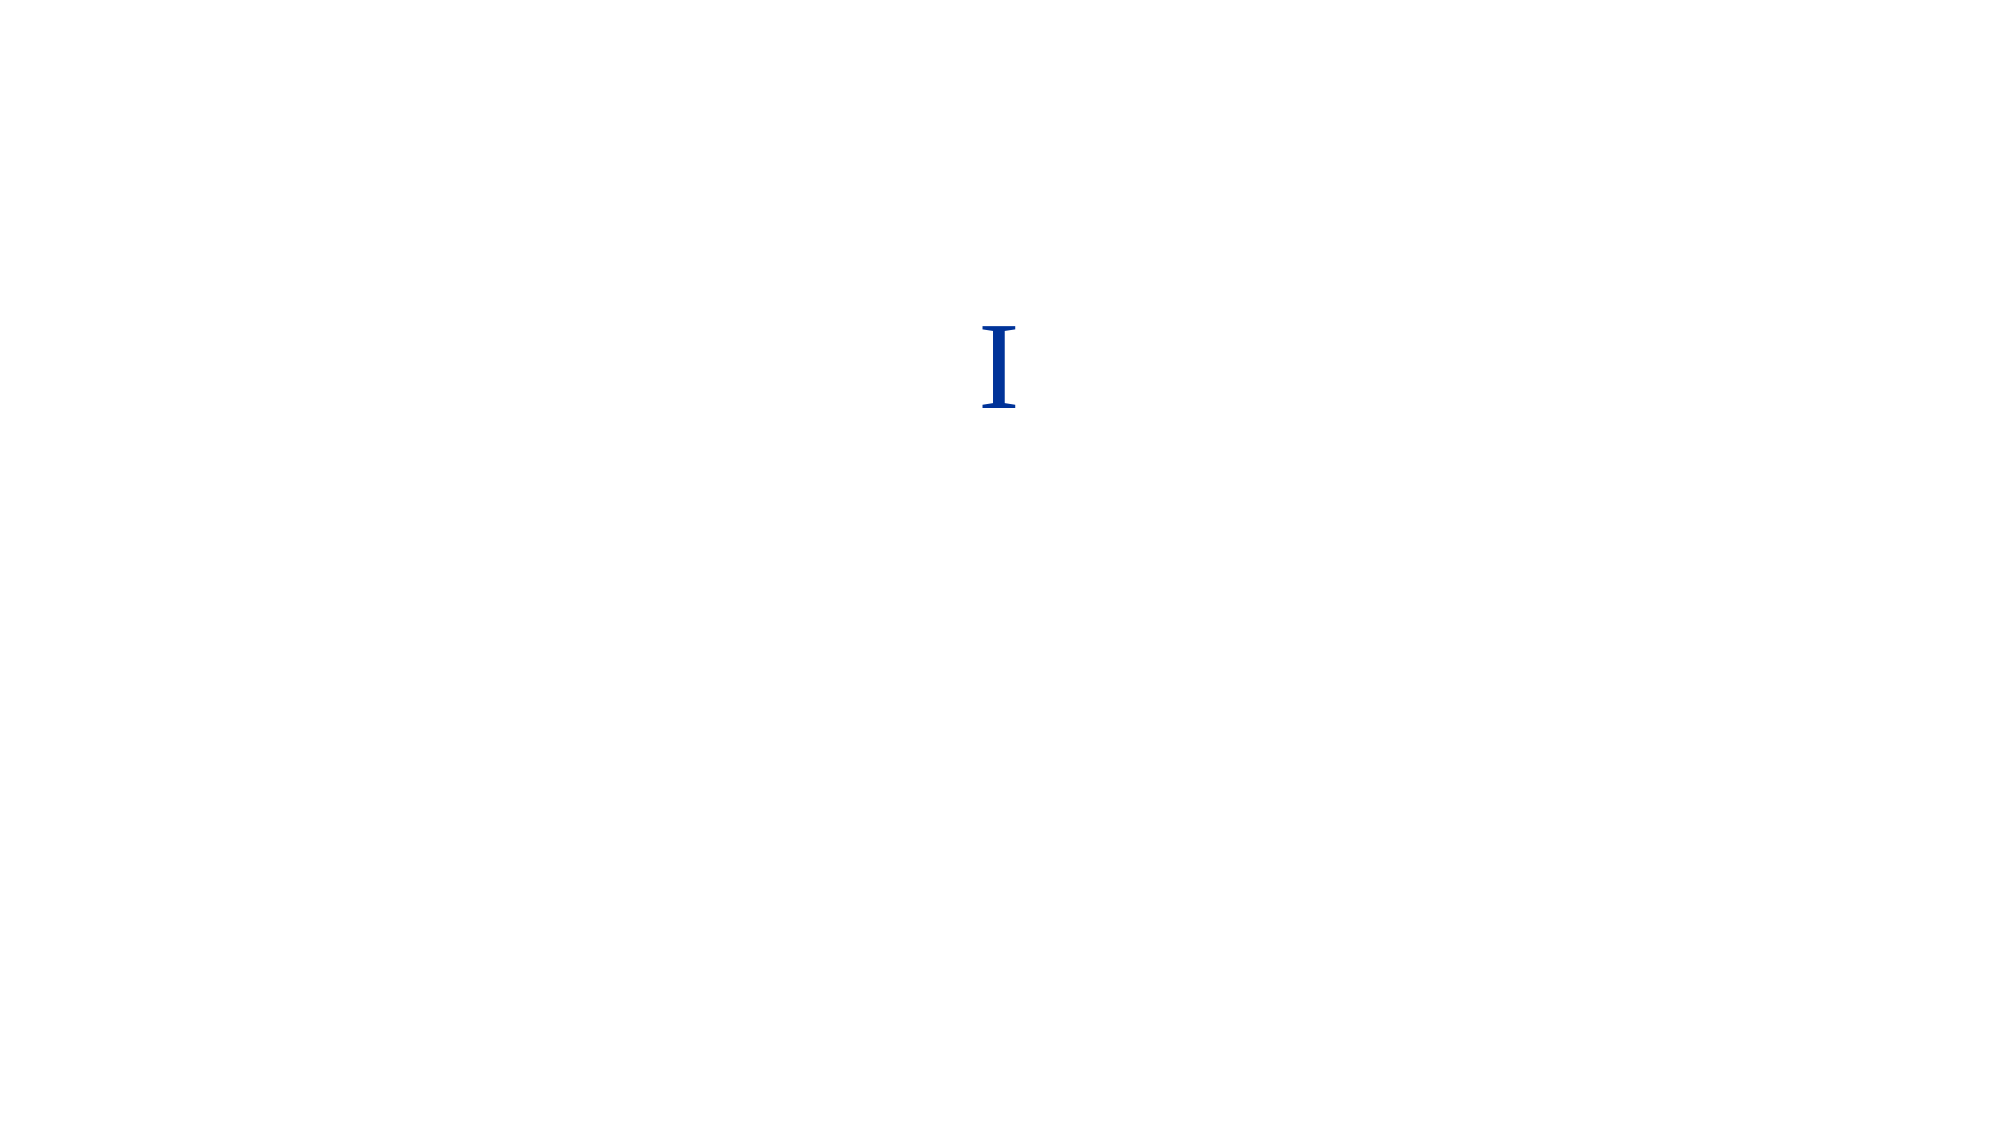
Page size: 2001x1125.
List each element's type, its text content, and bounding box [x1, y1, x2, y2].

title I [136, 280, 1862, 444]
